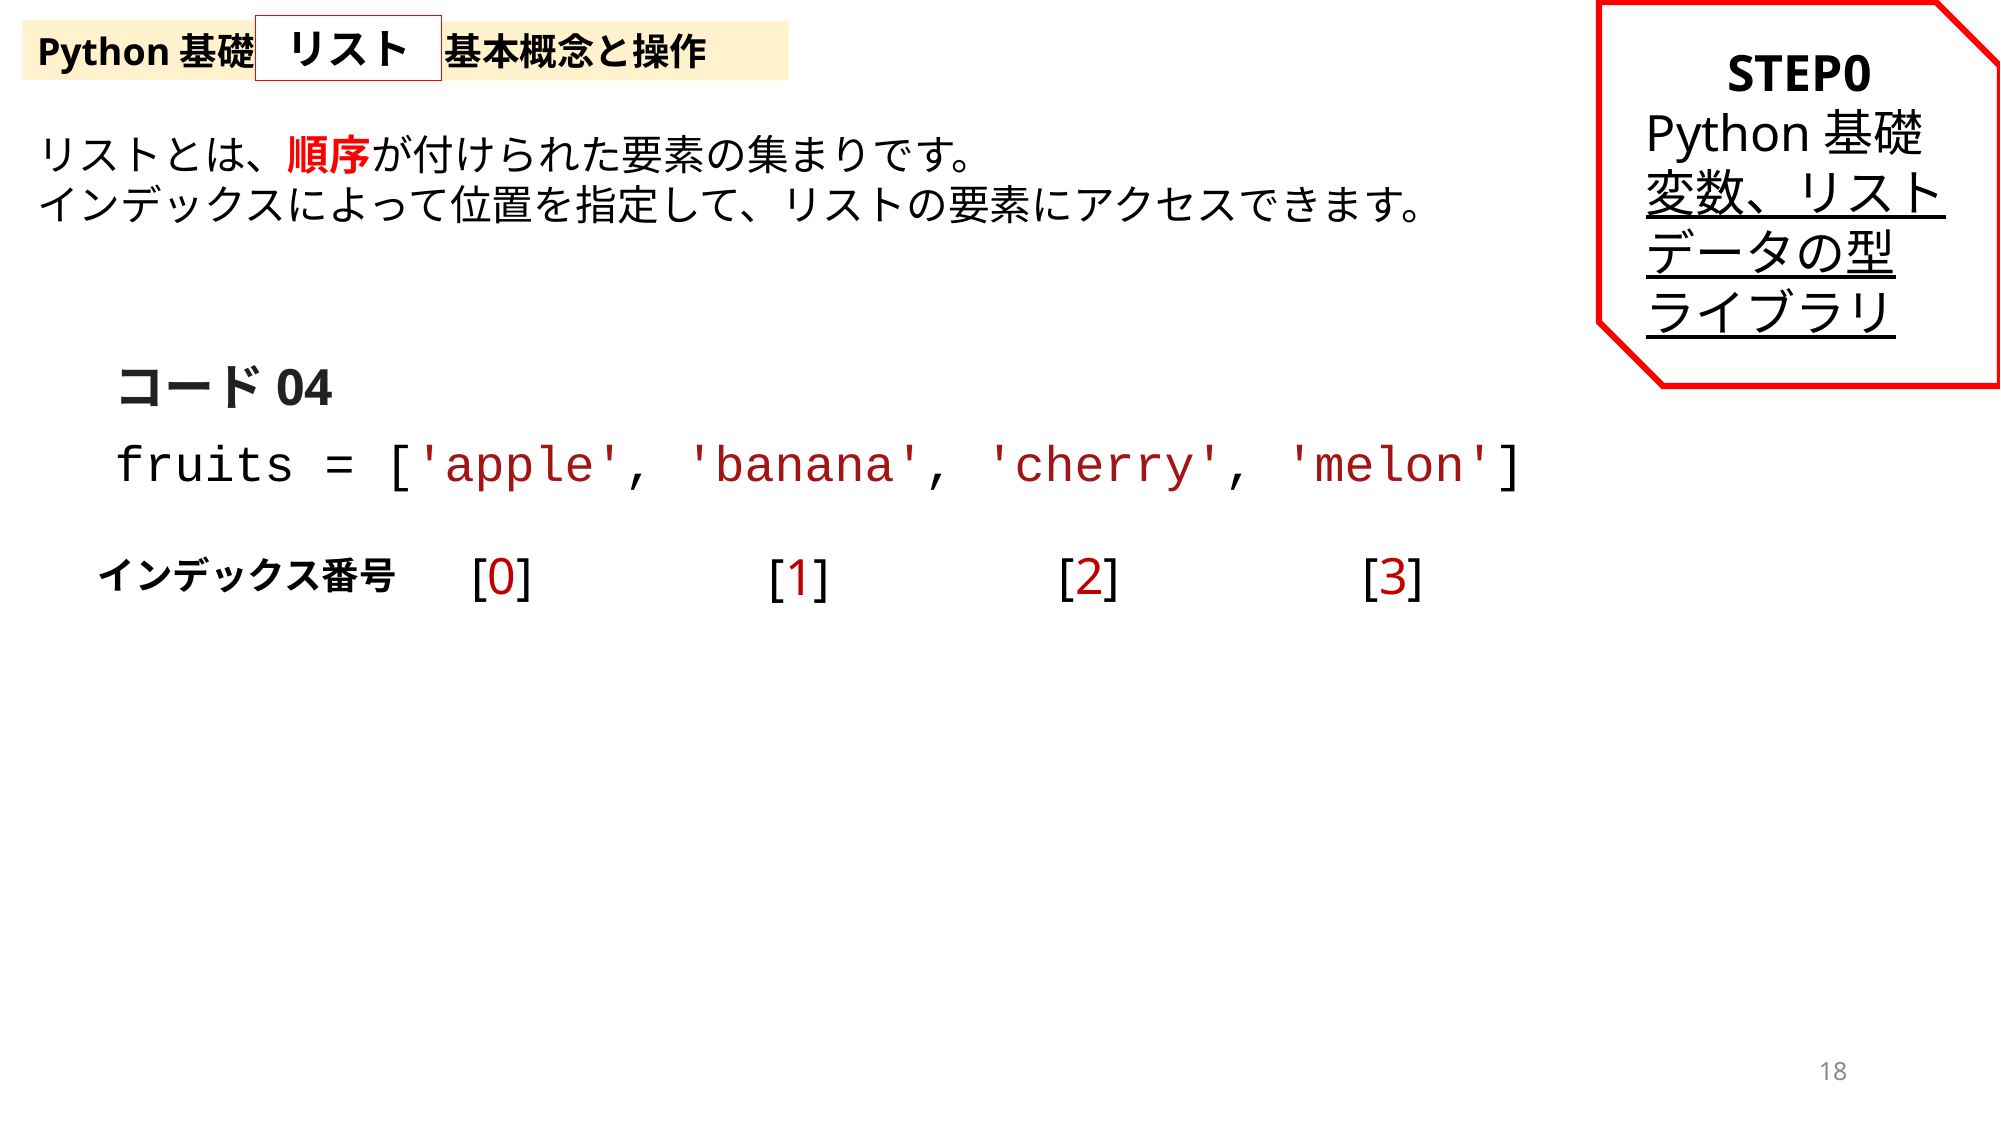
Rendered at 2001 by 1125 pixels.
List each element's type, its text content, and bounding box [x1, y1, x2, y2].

text_box [1] [700, 538, 898, 613]
slide_number 18 [1412, 1042, 1863, 1103]
text_box インデックス番号 [83, 544, 420, 605]
text_box リストとは、順序が付けられた要素の集まりです。 インデックスによって位置を指定して、リストの要素にアクセスできます。 [22, 121, 1467, 237]
text_box [0] [403, 537, 600, 613]
text_box fruits = ['apple', 'banana', 'cherry', 'melon'] [99, 423, 1565, 499]
text_box Python基礎 [22, 20, 255, 80]
text_box リストの基本概念と操作 [442, 20, 789, 81]
text_box コード04 [99, 348, 395, 423]
text_box STEP0 Python基礎 変数、リスト データの型 ライブラリ [1598, 1, 2000, 388]
text_box [2] [991, 537, 1188, 613]
text_box リスト [255, 15, 442, 81]
text_box [3] [1295, 537, 1492, 613]
